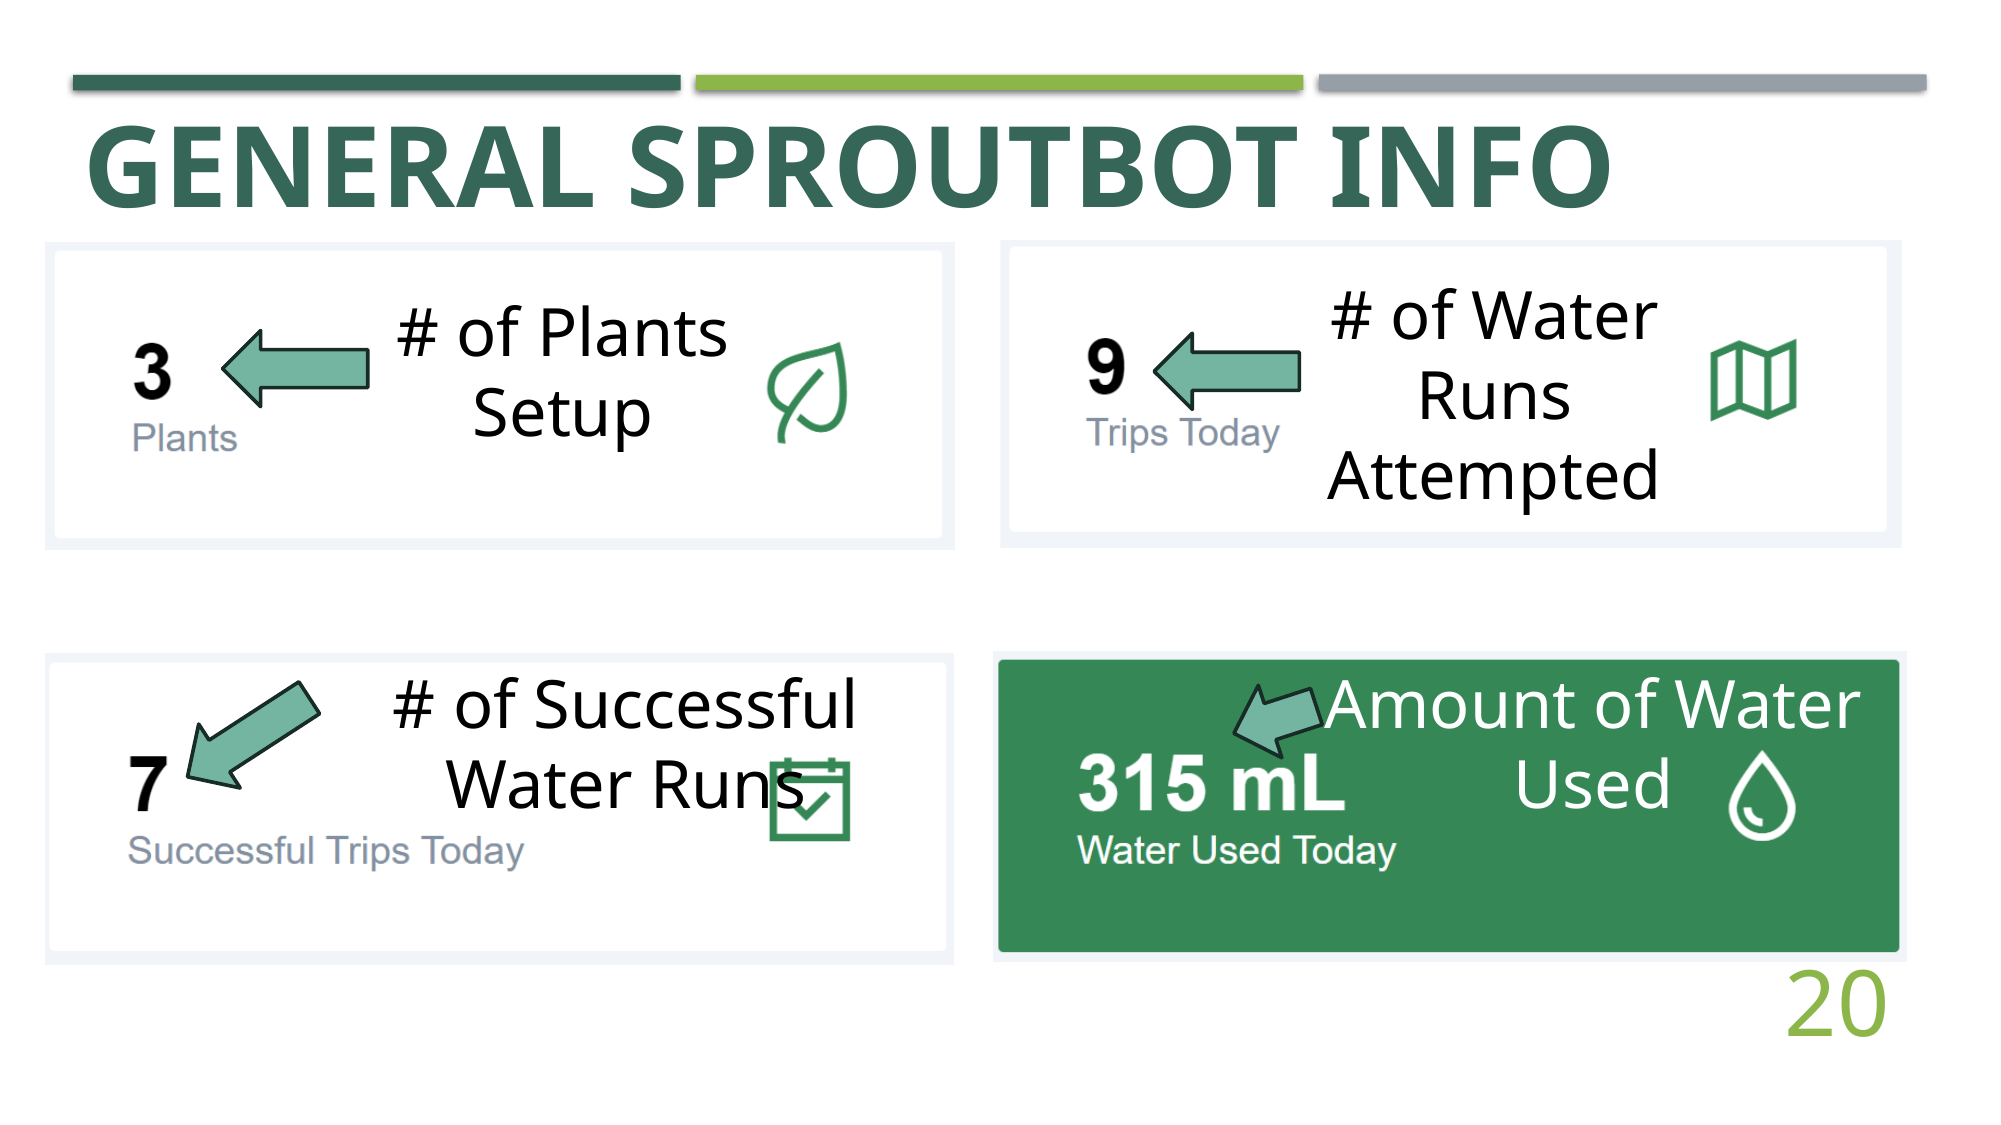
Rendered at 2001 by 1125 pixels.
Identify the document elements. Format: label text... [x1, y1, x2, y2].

picture [992, 651, 1907, 962]
picture [44, 652, 955, 965]
text_box GENERAL SPROUTBOT INFO [68, 87, 1919, 238]
slide_number 20 [1732, 977, 1905, 1037]
picture [44, 241, 955, 550]
picture [999, 240, 1903, 548]
